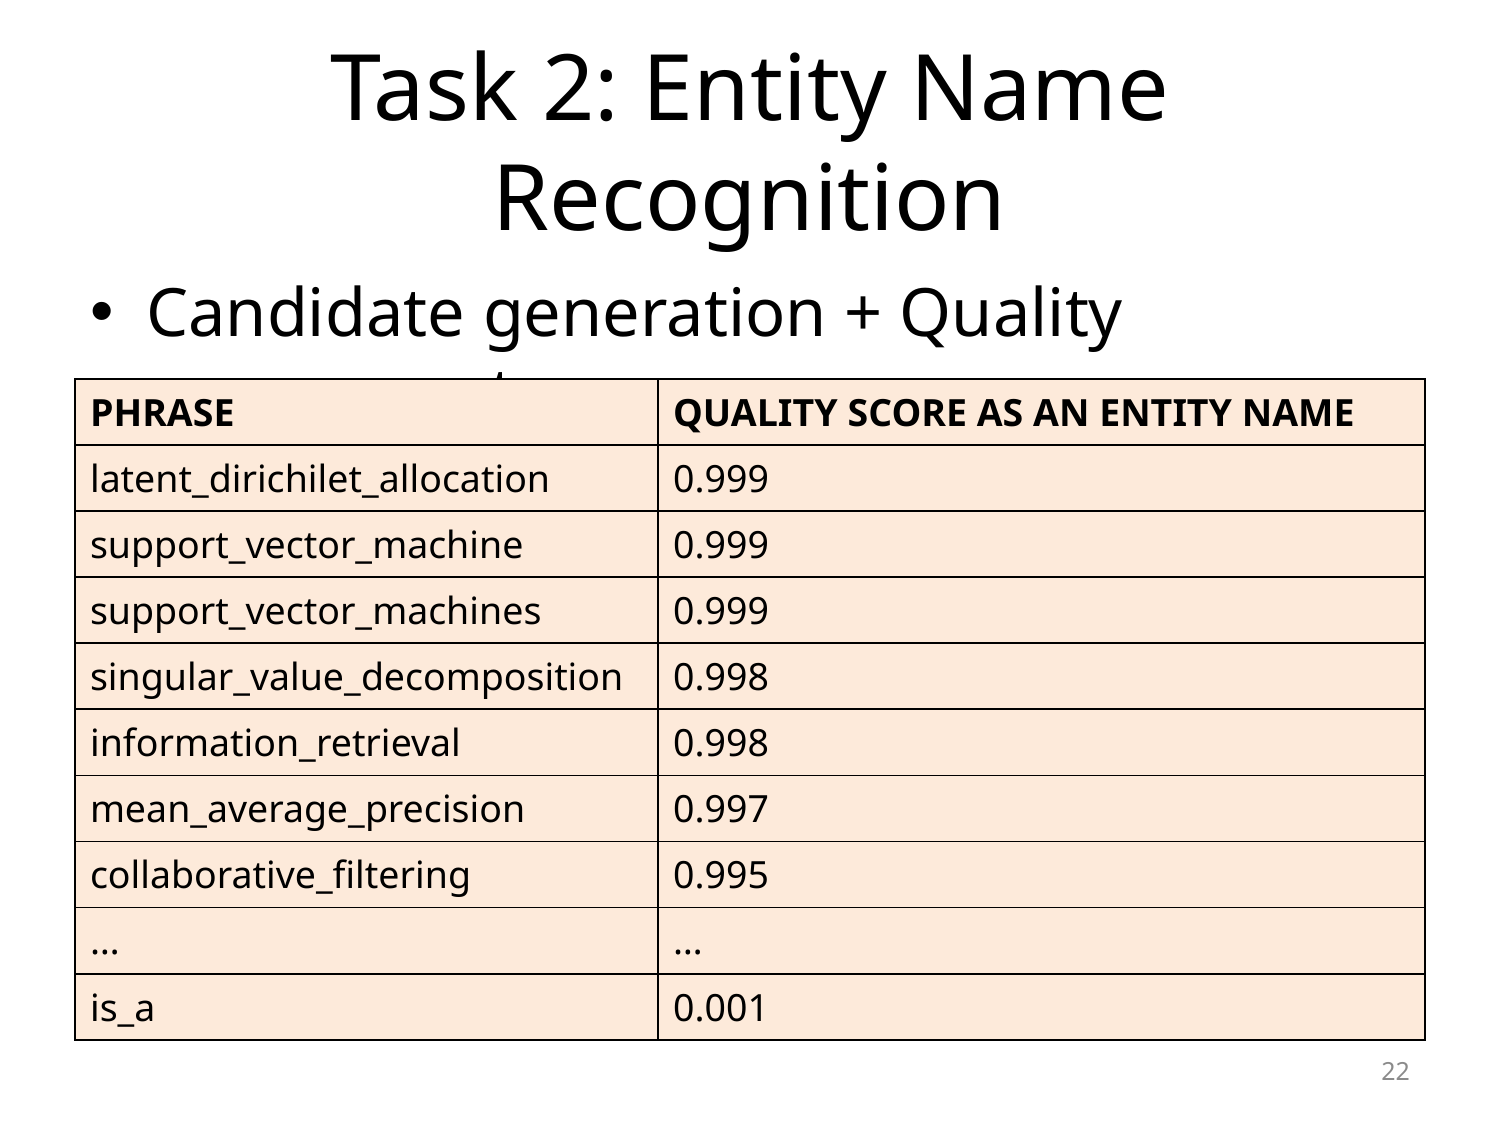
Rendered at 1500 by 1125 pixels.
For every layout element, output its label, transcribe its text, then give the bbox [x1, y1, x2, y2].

table_cell … [659, 908, 1424, 973]
table_cell information_retrieval [76, 710, 657, 775]
table_cell mean_average_precision [76, 776, 657, 841]
table_header QUALITY SCORE AS AN ENTITY NAME [659, 380, 1424, 444]
list Candidate generation + Quality assessment [75, 262, 1425, 378]
table_cell collaborative_filtering [76, 842, 657, 907]
table_cell is_a [76, 975, 657, 1039]
table_cell 0.999 [659, 512, 1424, 576]
title Task 2: Entity Name Recognition [75, 45, 1425, 233]
slide_number 22 [1074, 1042, 1425, 1103]
table_cell 0.998 [659, 710, 1424, 775]
table_cell 0.999 [659, 446, 1424, 510]
table_cell 0.995 [659, 842, 1424, 907]
table_cell 0.997 [659, 776, 1424, 841]
table_cell 0.999 [659, 578, 1424, 642]
table_cell support_vector_machine [76, 512, 657, 576]
table_cell support_vector_machines [76, 578, 657, 642]
table_header PHRASE [76, 380, 657, 444]
table_cell 0.001 [659, 975, 1424, 1039]
table_cell latent_dirichilet_allocation [76, 446, 657, 510]
table_cell 0.998 [659, 644, 1424, 708]
table_cell singular_value_decomposition [76, 644, 657, 708]
table_cell … [76, 908, 657, 973]
